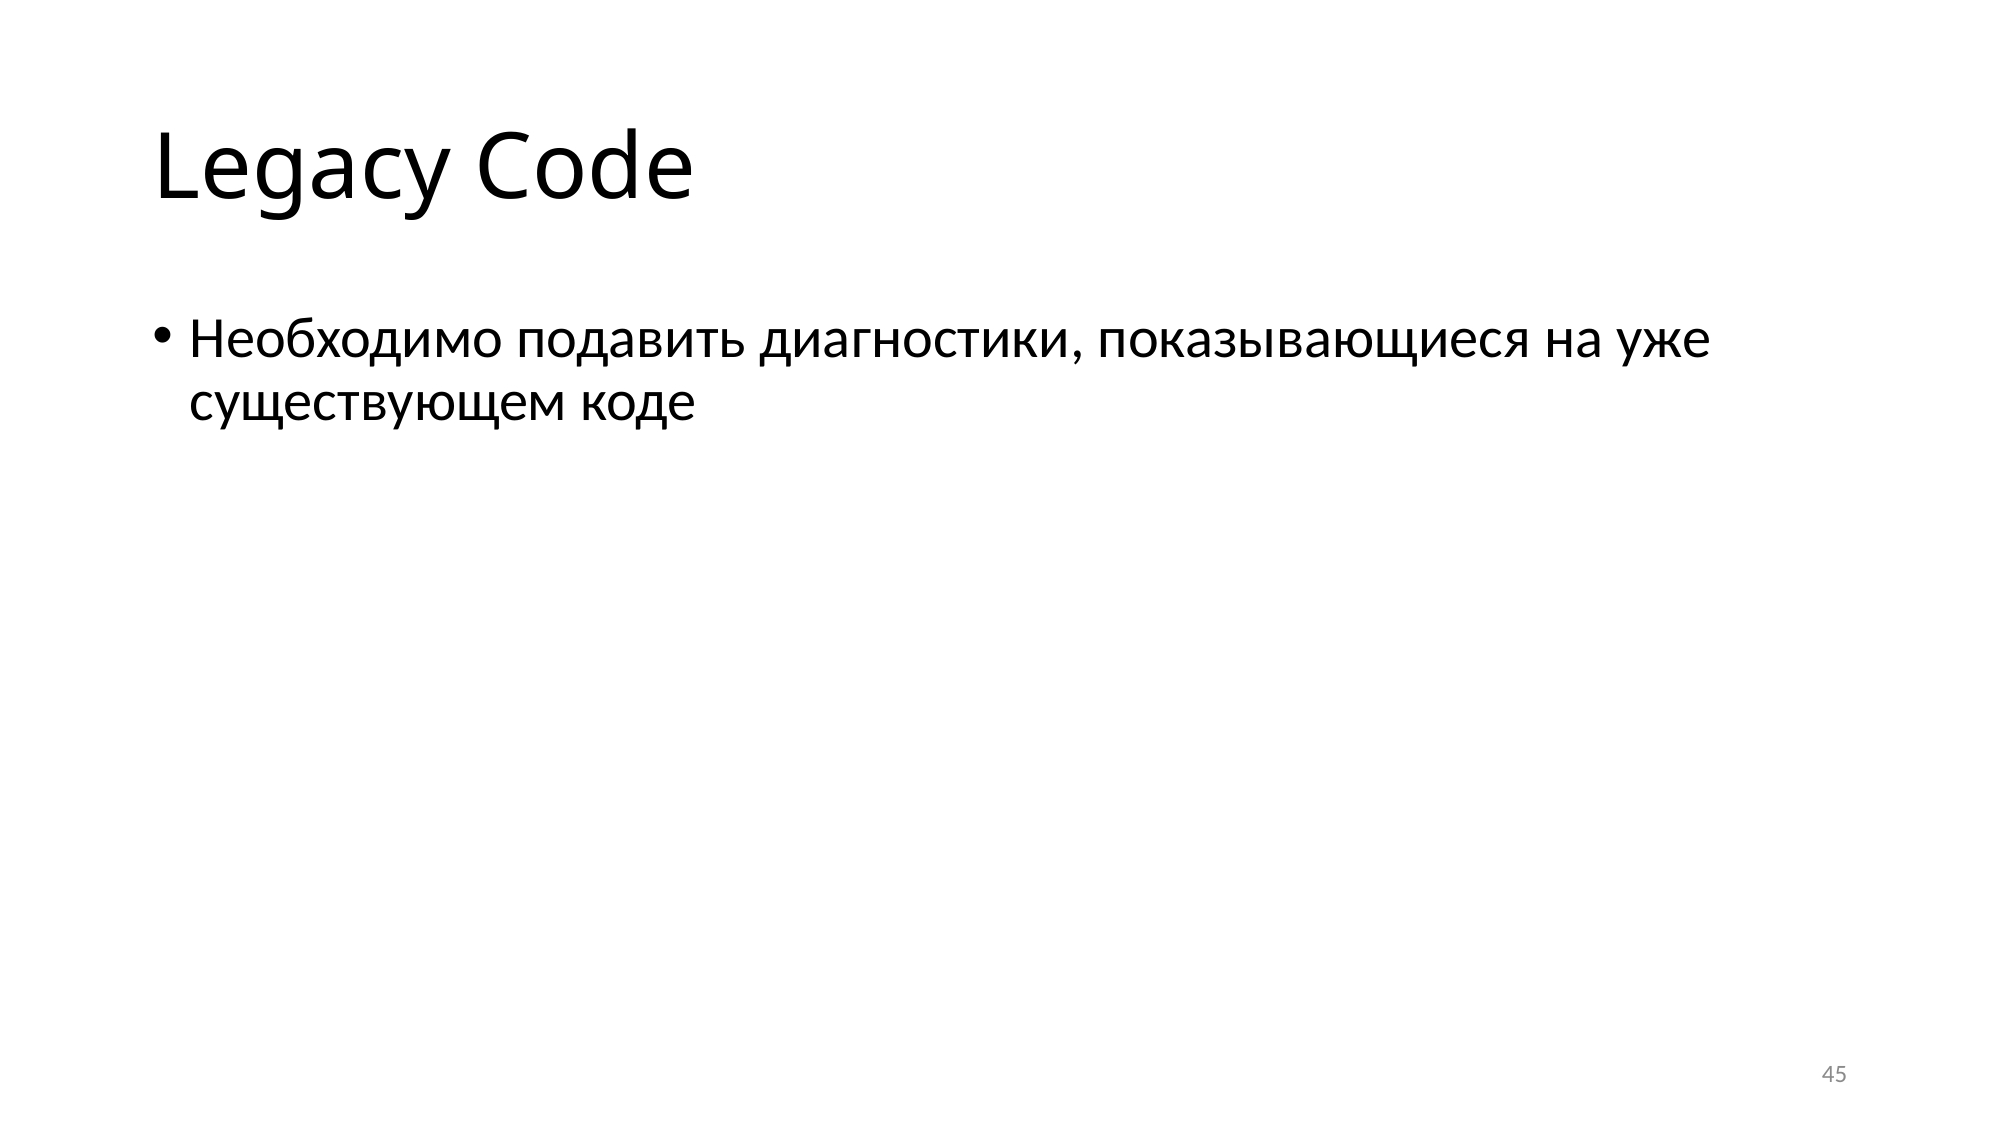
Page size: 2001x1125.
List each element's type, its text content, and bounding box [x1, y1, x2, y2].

title Legacy Code [137, 59, 1863, 278]
list Необходимо подавить диагностики, показывающиеся на уже существующем коде [137, 299, 1863, 1014]
slide_number 45 [1412, 1042, 1863, 1103]
